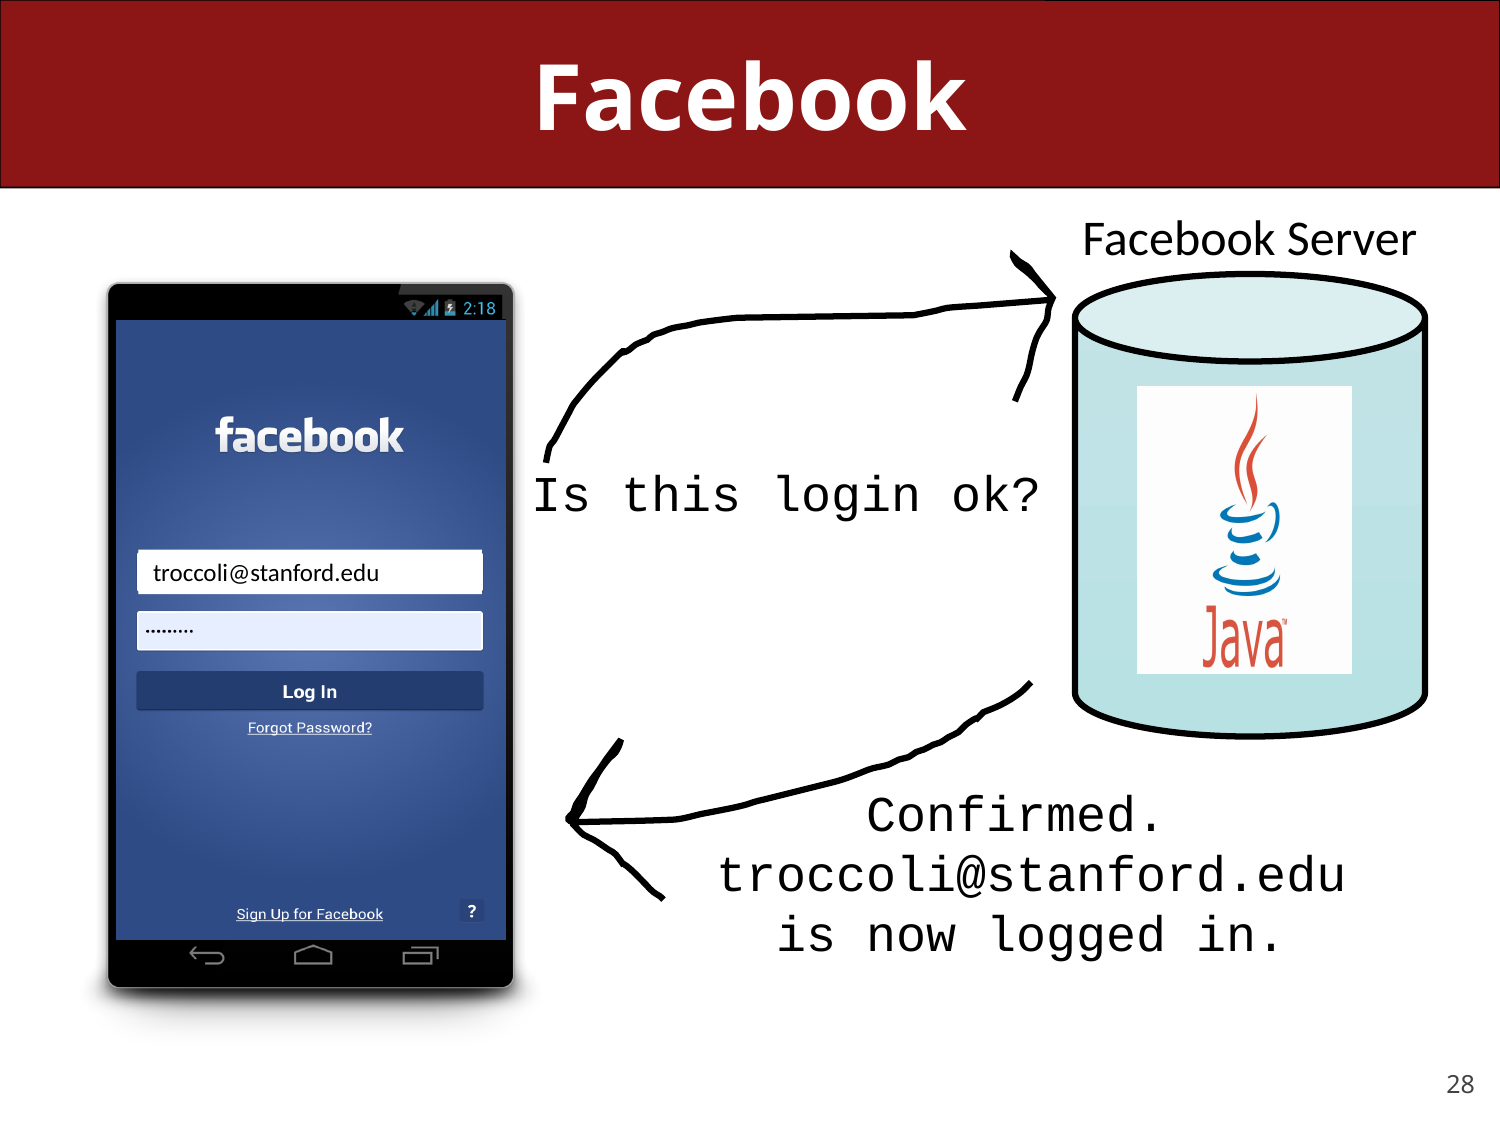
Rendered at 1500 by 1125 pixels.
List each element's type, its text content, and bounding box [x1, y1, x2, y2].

text_box [1074, 273, 1426, 738]
text_box Is this login ok? [546, 453, 1137, 529]
text_box [567, 739, 698, 901]
title Facebook [75, 0, 1425, 188]
text_box Confirmed. troccoli@stanford.edu is now logged in. [698, 773, 1364, 969]
text_box [858, 681, 1032, 773]
picture [74, 274, 546, 1051]
text_box [547, 254, 1054, 453]
text_box Facebook Server [1067, 198, 1433, 273]
picture [1137, 386, 1352, 674]
